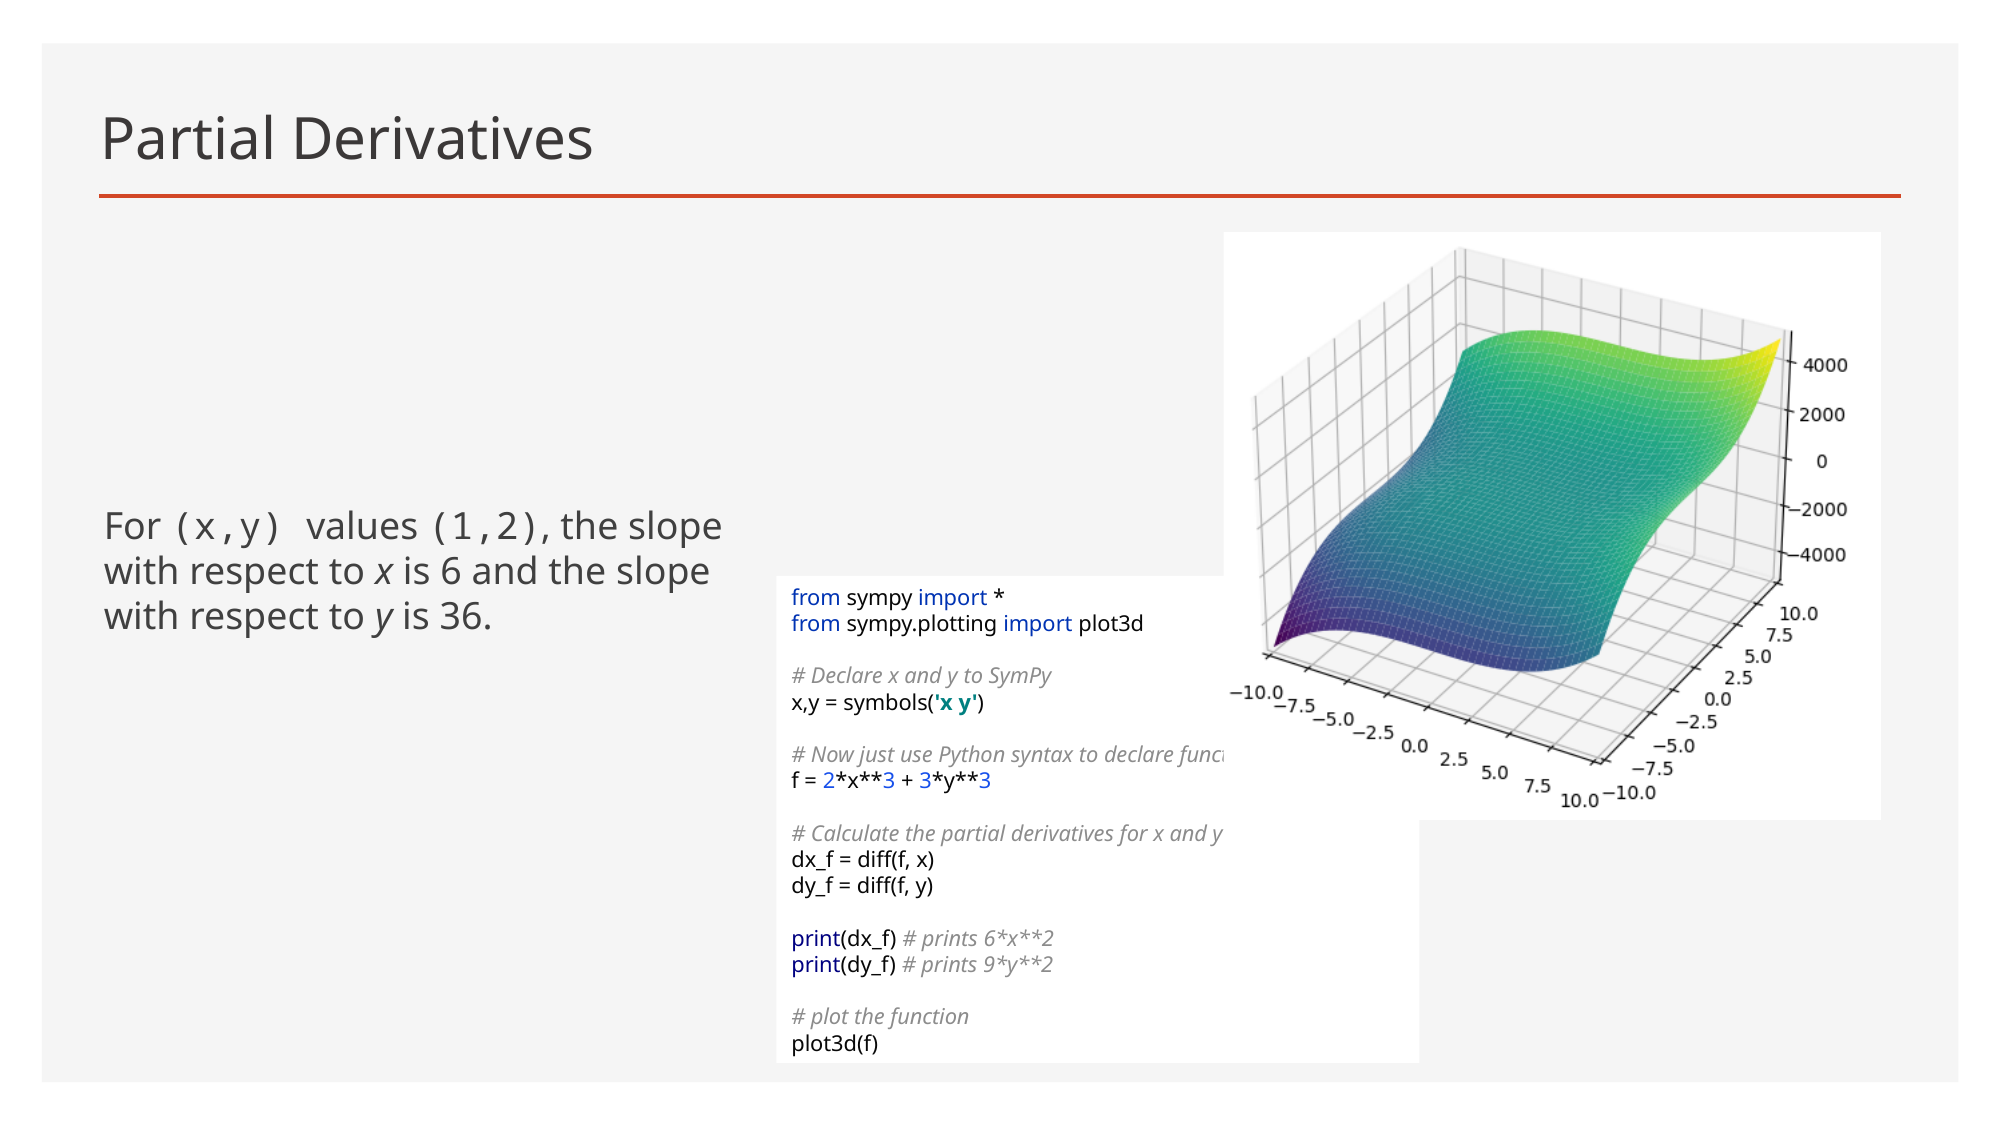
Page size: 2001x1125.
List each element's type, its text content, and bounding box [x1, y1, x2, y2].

title Partial Derivatives [85, 73, 1089, 179]
picture [1223, 232, 1881, 820]
text_box from sympy import * from sympy.plotting import plot3d # Declare x and y to SymPy x,y = symbols('x y') # Now just use Python syntax to declare function f = 2*x**3 + 3*y**3 # Calculate the partial derivatives for x and y dx_f = diff(f, x) dy_f = diff(f, y) print(dx_f) # prints 6*x**2 print(dy_f) # prints 9*y**2 # plot the function plot3d(f) [776, 575, 1420, 1063]
